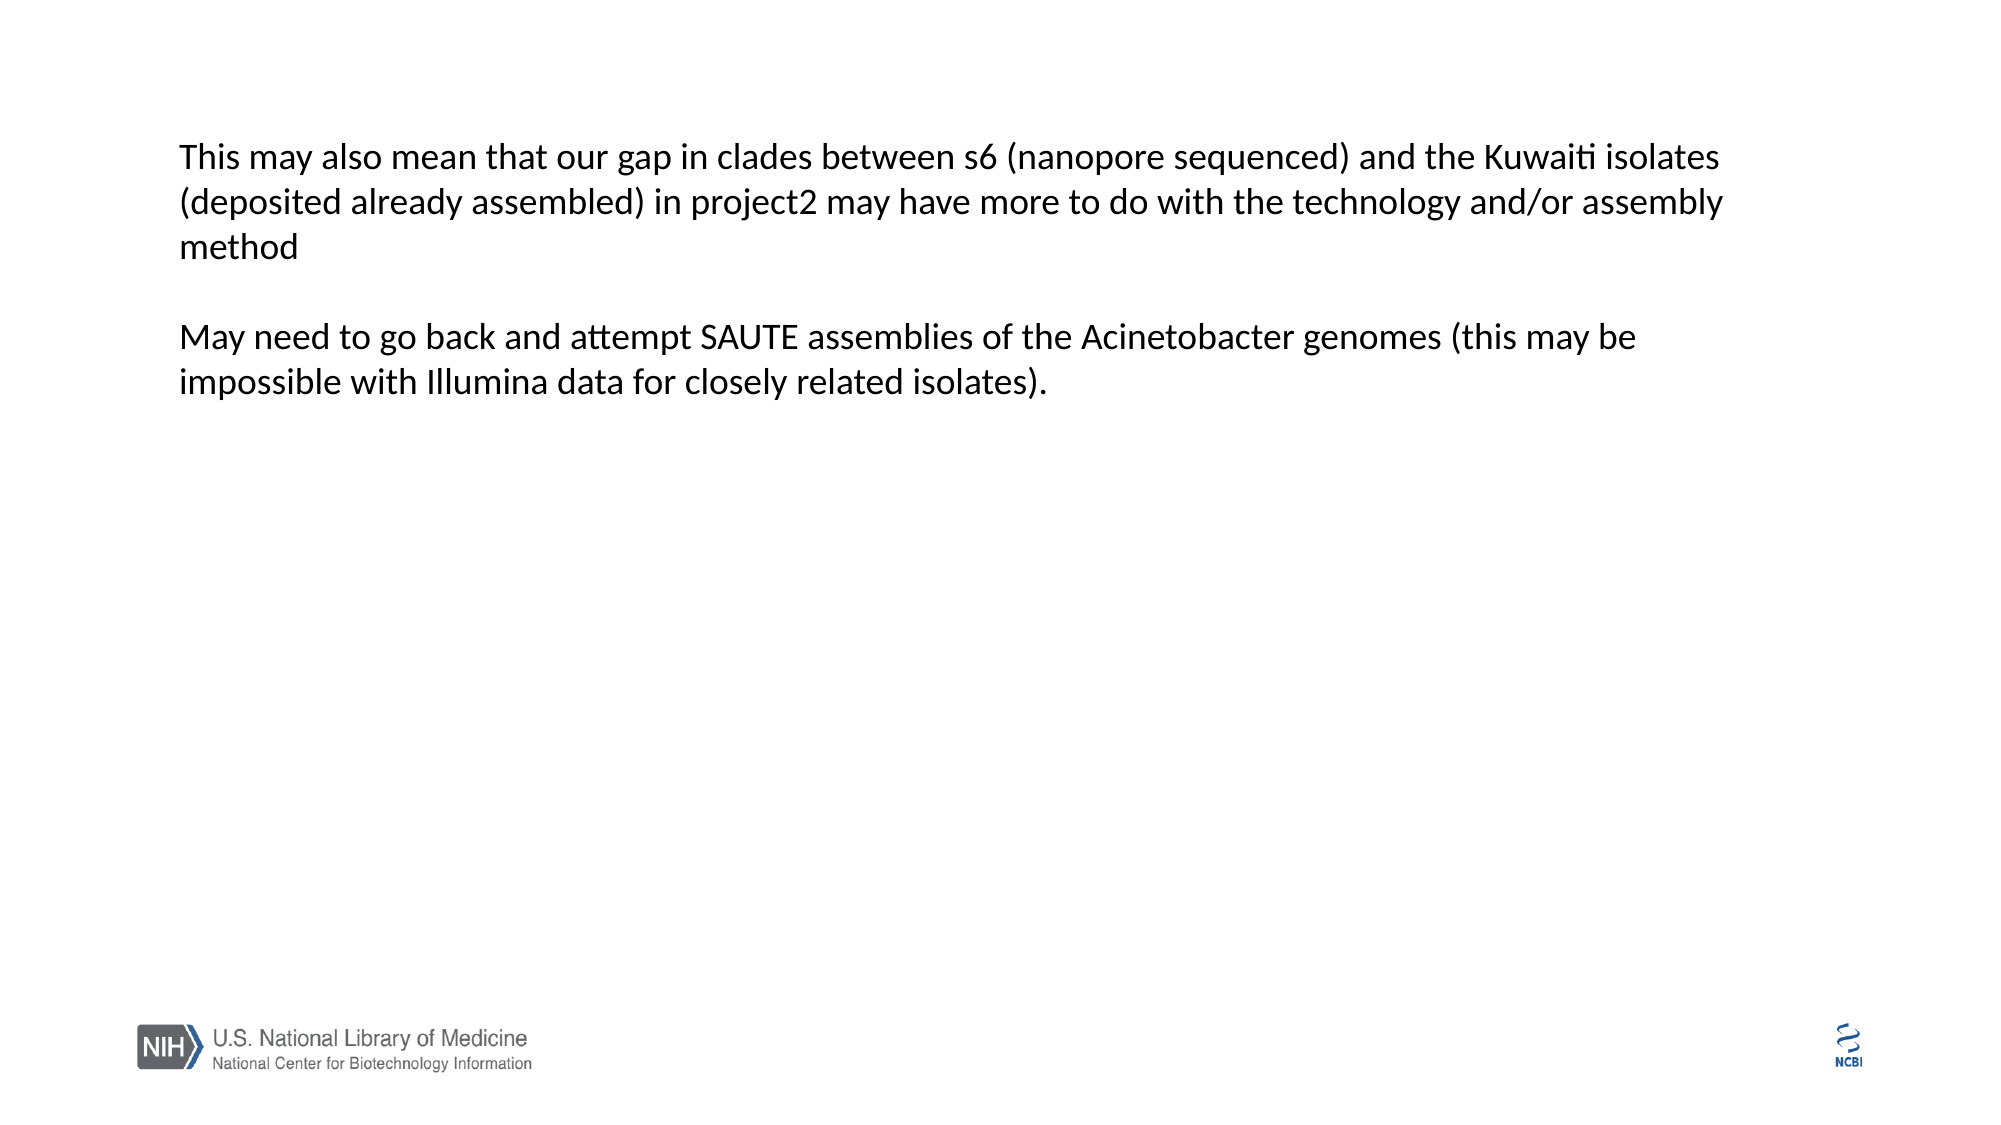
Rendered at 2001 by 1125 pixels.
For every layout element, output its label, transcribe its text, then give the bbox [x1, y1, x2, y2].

text_box This may also mean that our gap in clades between s6 (nanopore sequenced) and the Kuwaiti isolates (deposited already assembled) in project2 may have more to do with the technology and/or assembly method May need to go back and attempt SAUTE assemblies of the Acinetobacter genomes (this may be impossible with Illumina data for closely related isolates). [164, 124, 1796, 410]
